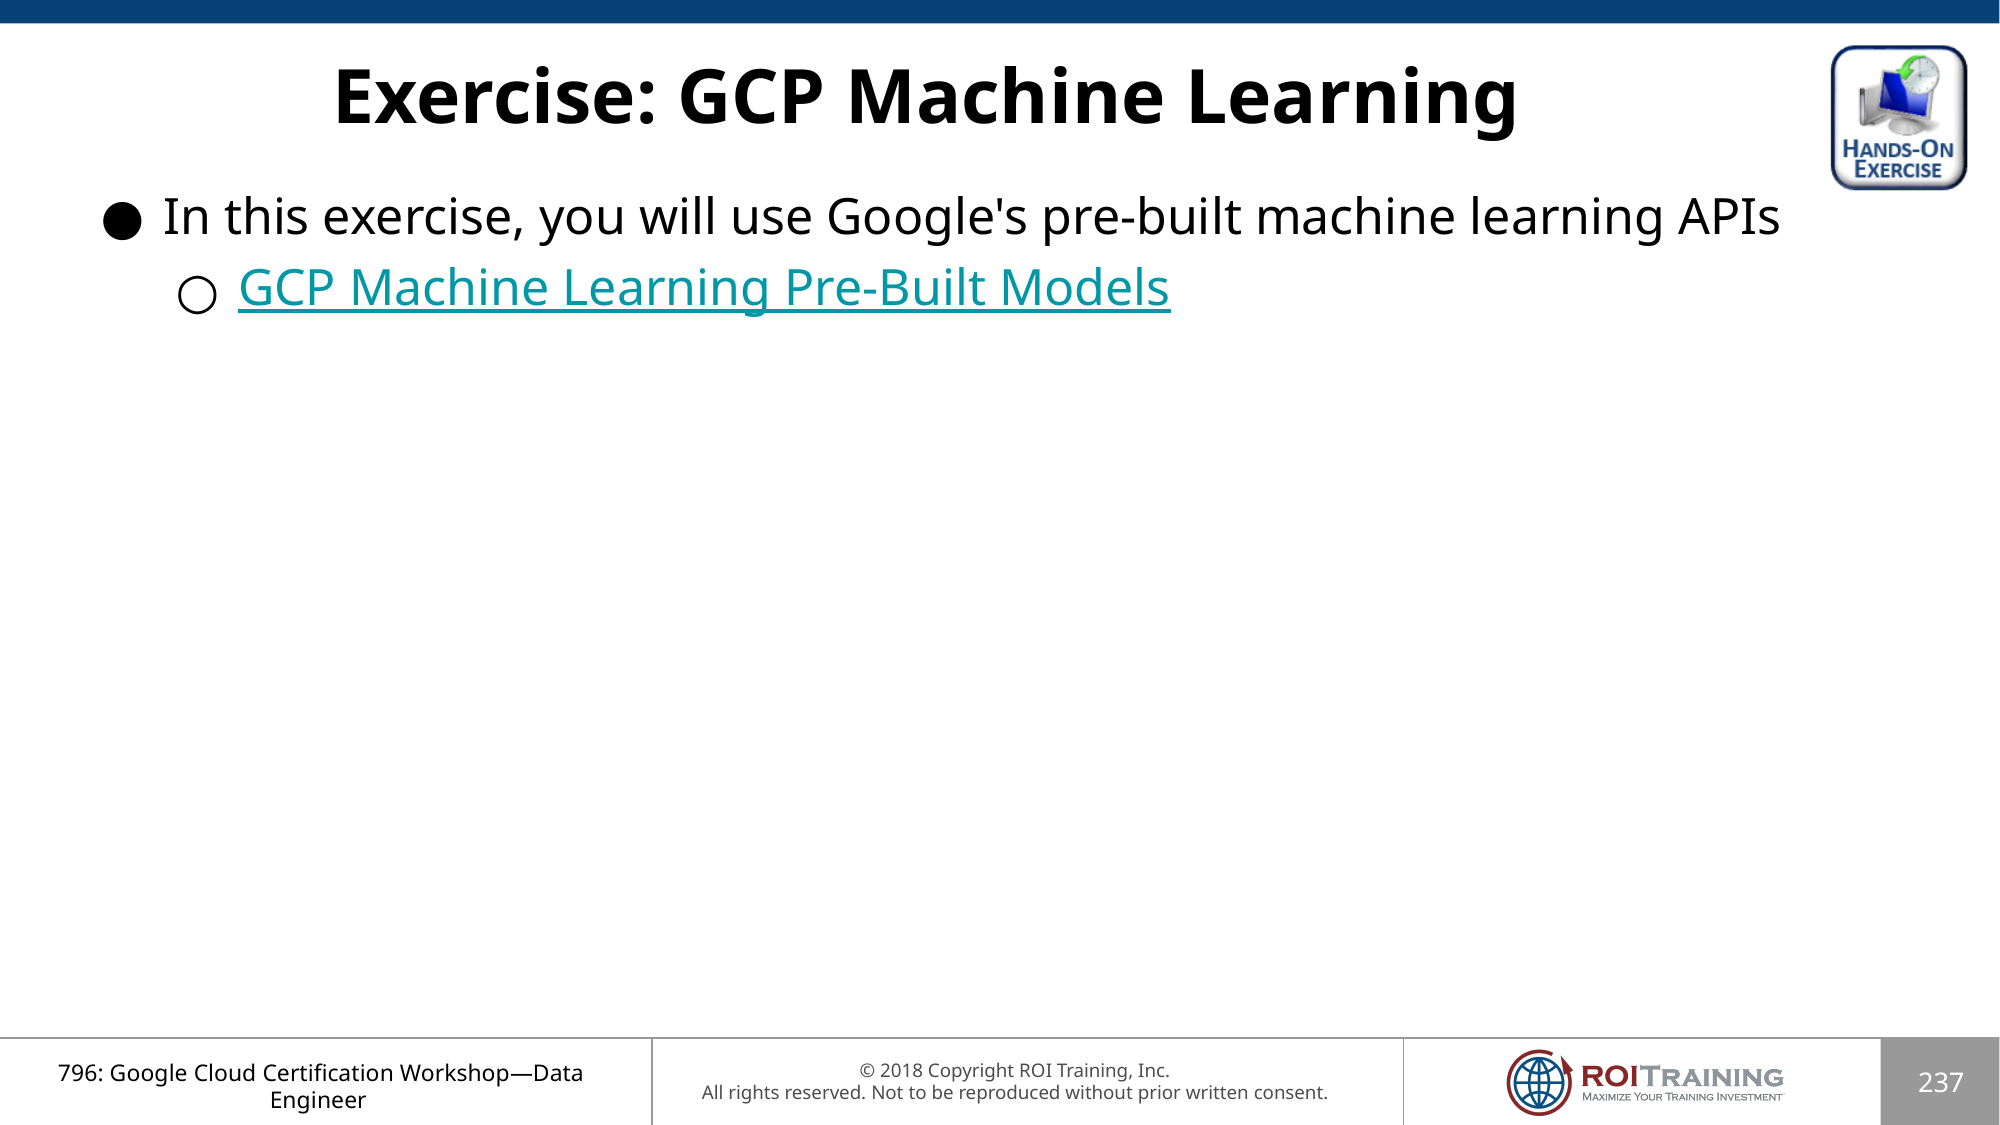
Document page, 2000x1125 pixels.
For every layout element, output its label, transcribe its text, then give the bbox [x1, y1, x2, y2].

title Exercise: GCP Machine Learning [68, 30, 1825, 155]
picture [1825, 43, 1975, 203]
list In this exercise, you will use Google's pre-built machine learning APIs GCP Machine Learning Pre-Built Models [68, 155, 1825, 993]
picture [1498, 1048, 1789, 1117]
